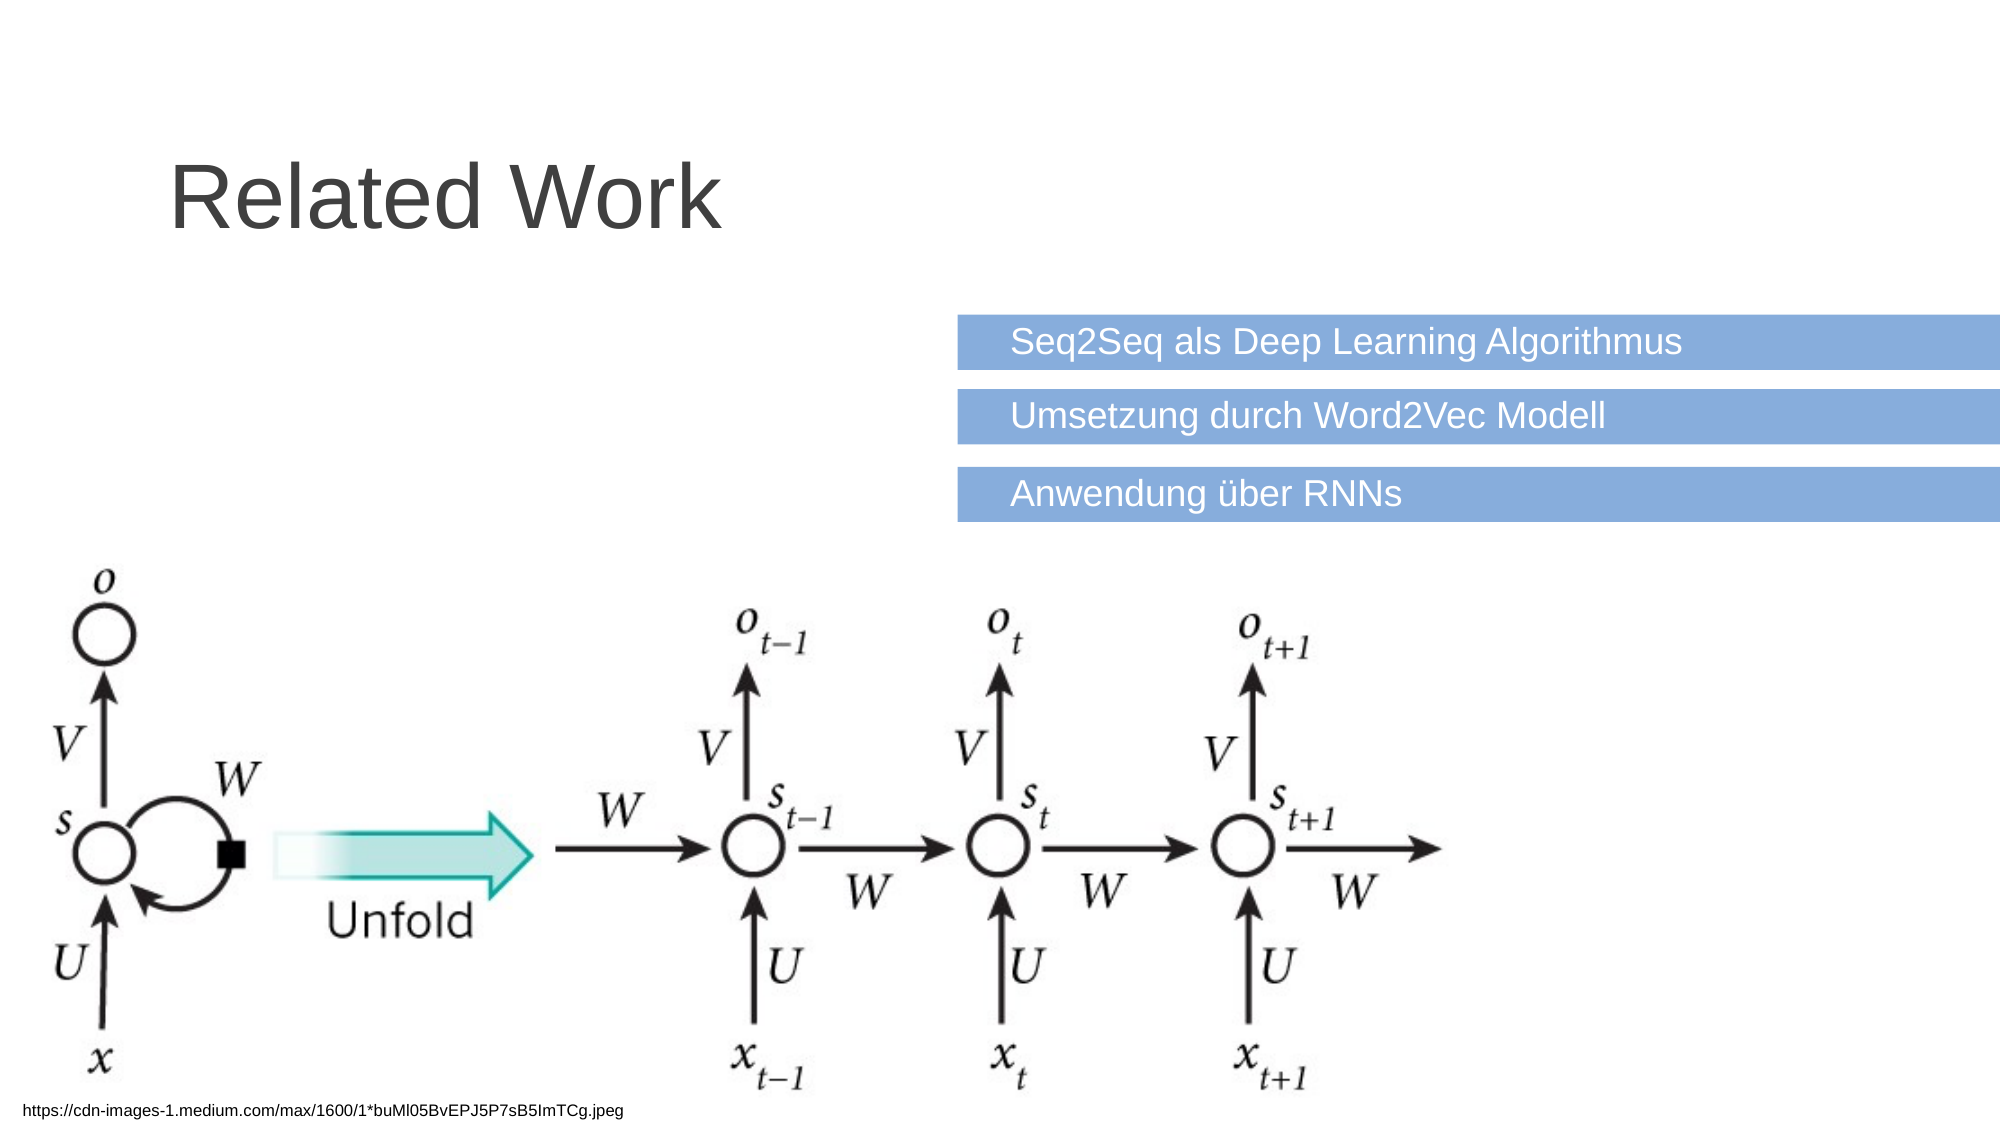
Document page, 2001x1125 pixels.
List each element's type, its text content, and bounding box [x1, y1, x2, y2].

text_box [920, 190, 2000, 568]
text_box Seq2Seq als Deep Learning Algorithmus [957, 314, 2000, 370]
text_box Umsetzung durch Word2Vec Modell [957, 389, 2000, 445]
picture [23, 535, 1454, 1110]
text_box Anwendung über RNNs [957, 466, 2000, 522]
text_box https://cdn-images-1.medium.com/max/1600/1*buMl05BvEPJ5P7sB5ImTCg.jpeg [7, 1092, 1008, 1125]
text_box Related Work [153, 114, 837, 259]
